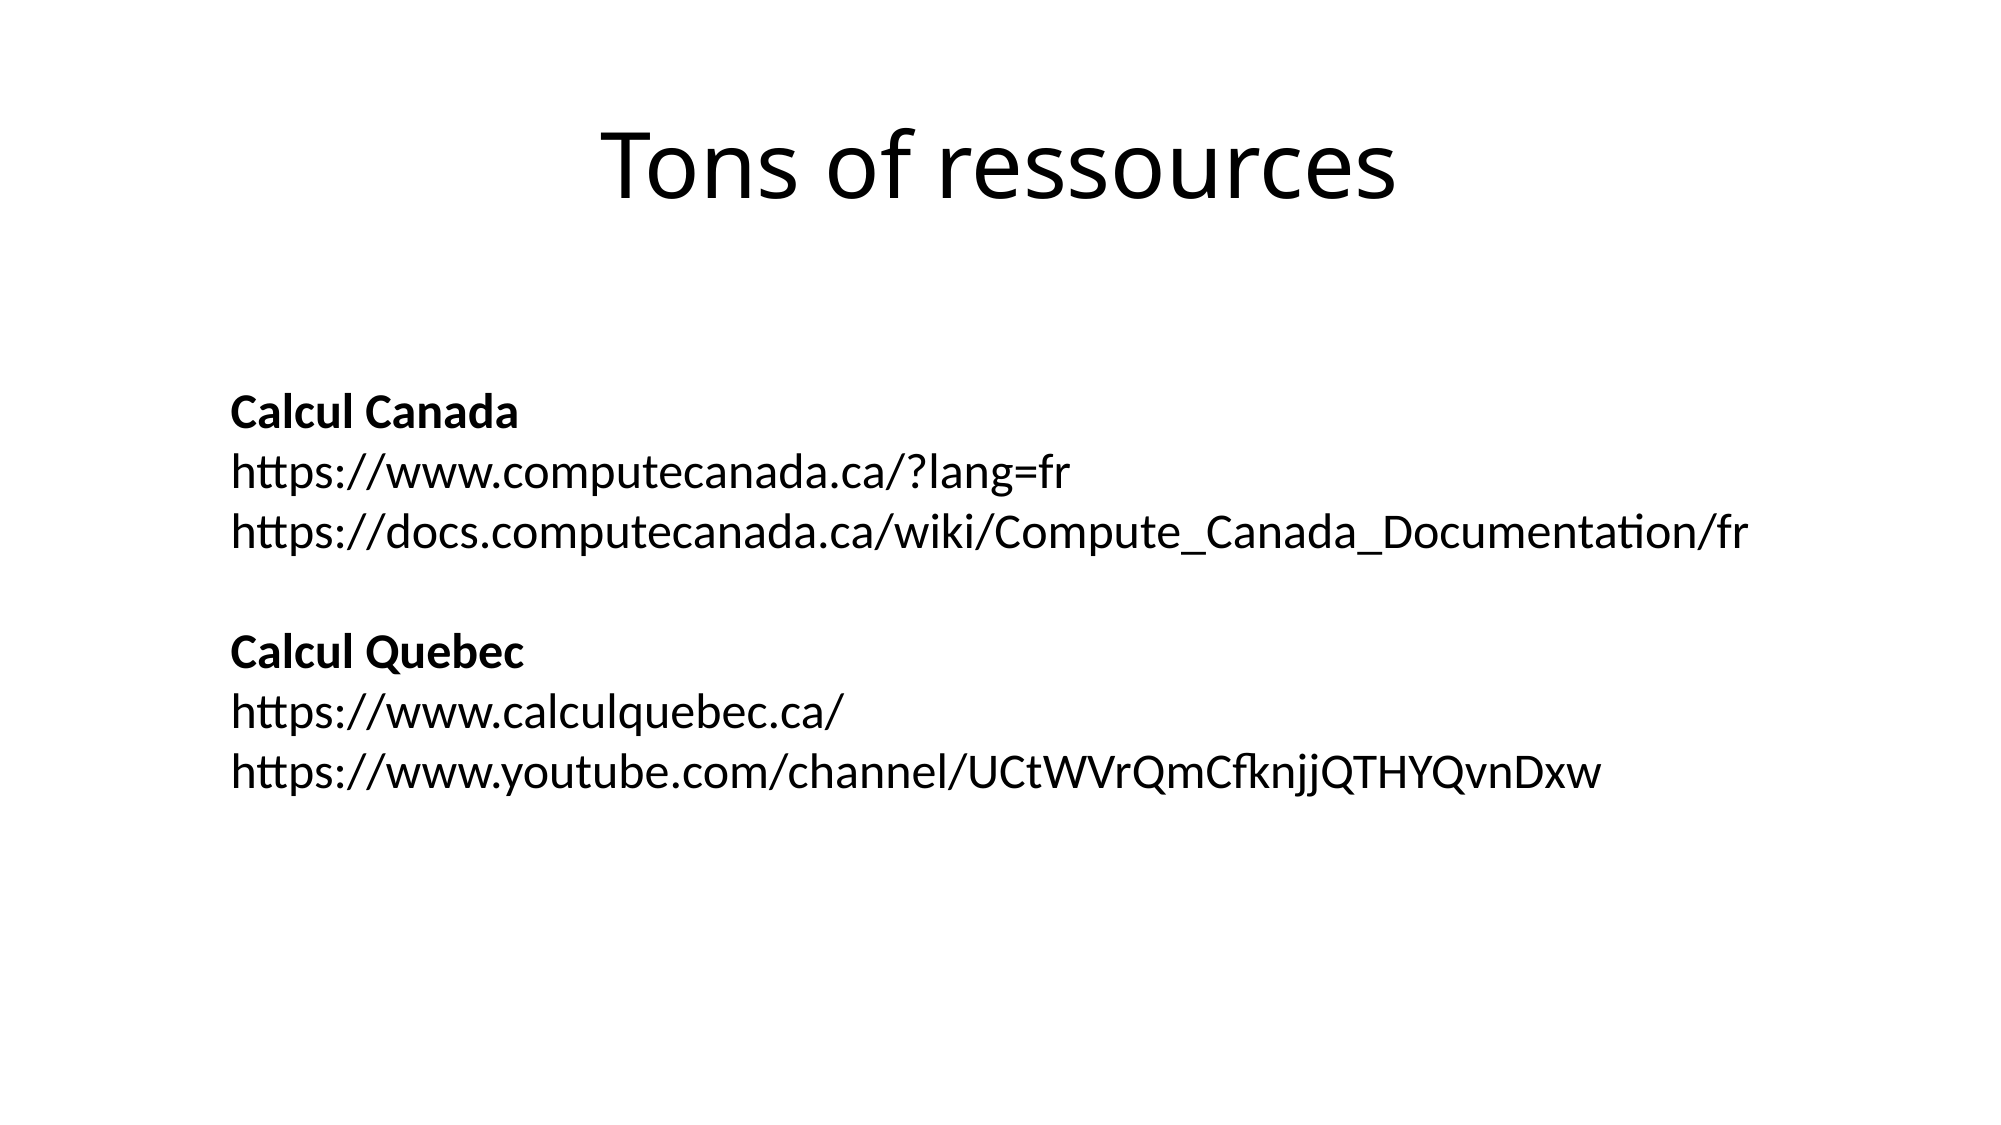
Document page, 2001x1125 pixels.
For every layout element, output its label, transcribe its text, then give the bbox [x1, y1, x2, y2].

title Tons of ressources [137, 59, 1863, 278]
text_box Calcul Canada https://www.computecanada.ca/?lang=fr https://docs.computecanada.ca/wiki/Compute_Canada_Documentation/fr Calcul Quebec https://www.calculquebec.ca/ https://www.youtube.com/channel/UCtWVrQmCfknjjQTHYQvnDxw [215, 371, 1784, 806]
